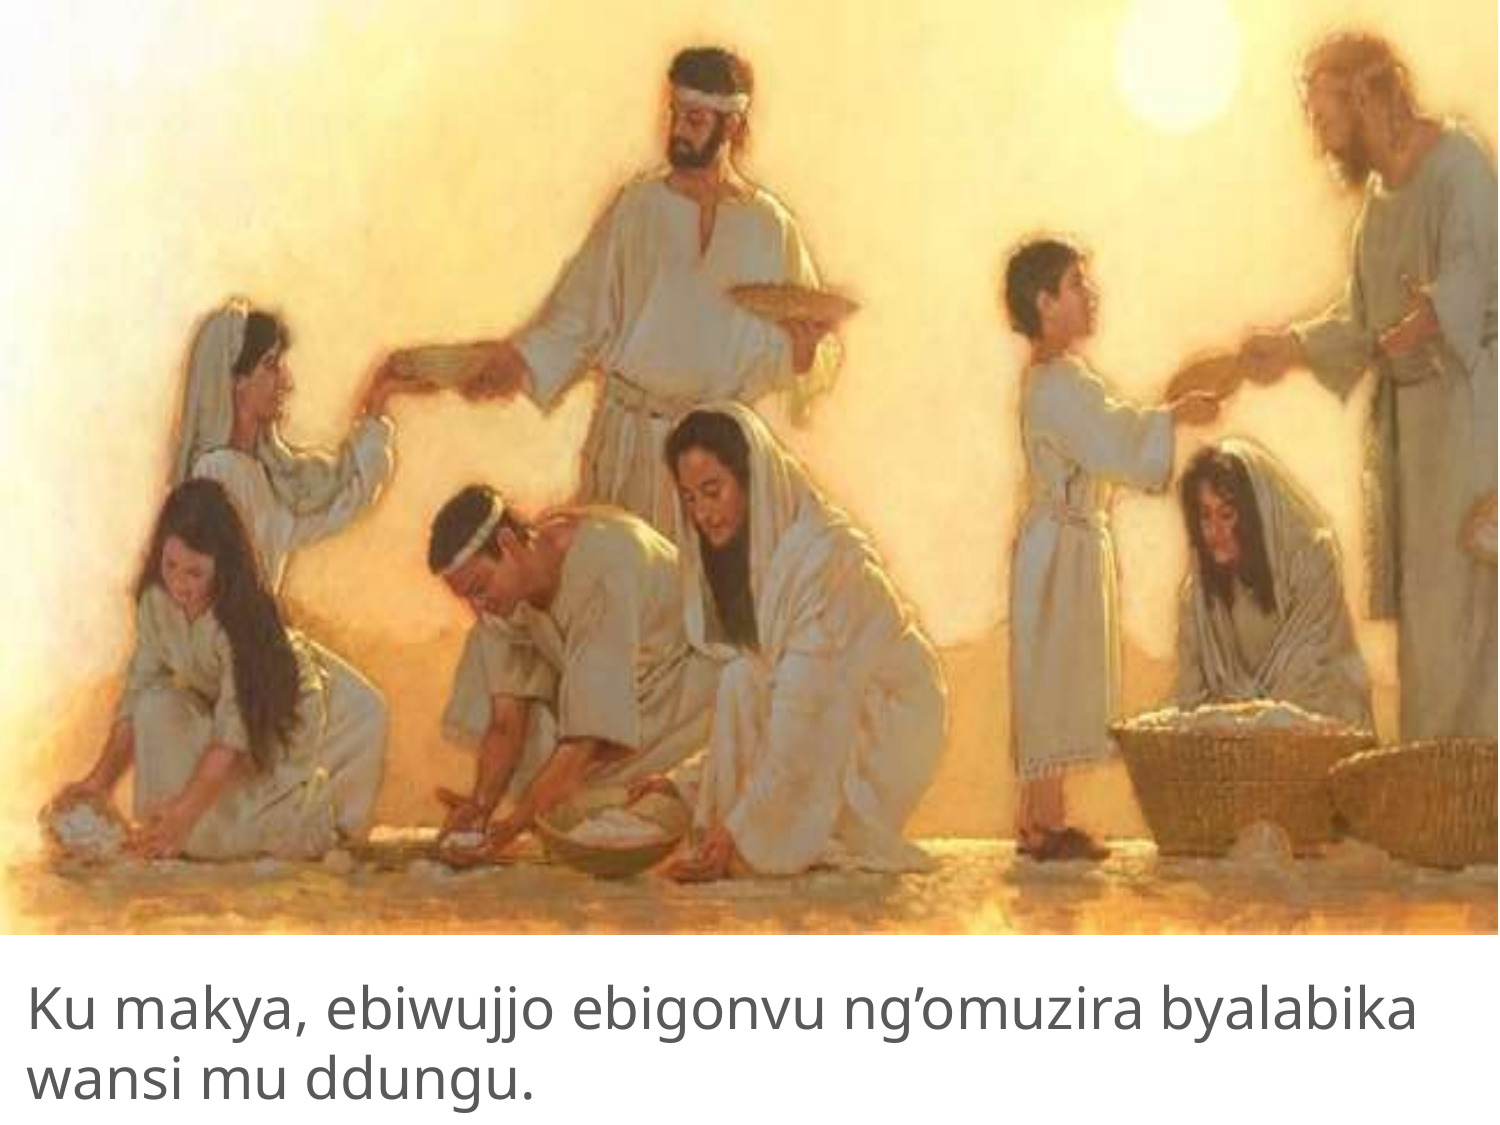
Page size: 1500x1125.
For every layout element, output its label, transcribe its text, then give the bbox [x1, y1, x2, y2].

picture [0, 0, 1498, 935]
text_box Ku makya, ebiwujjo ebigonvu ng’omuzira byalabika wansi mu ddungu. [11, 964, 1498, 1119]
